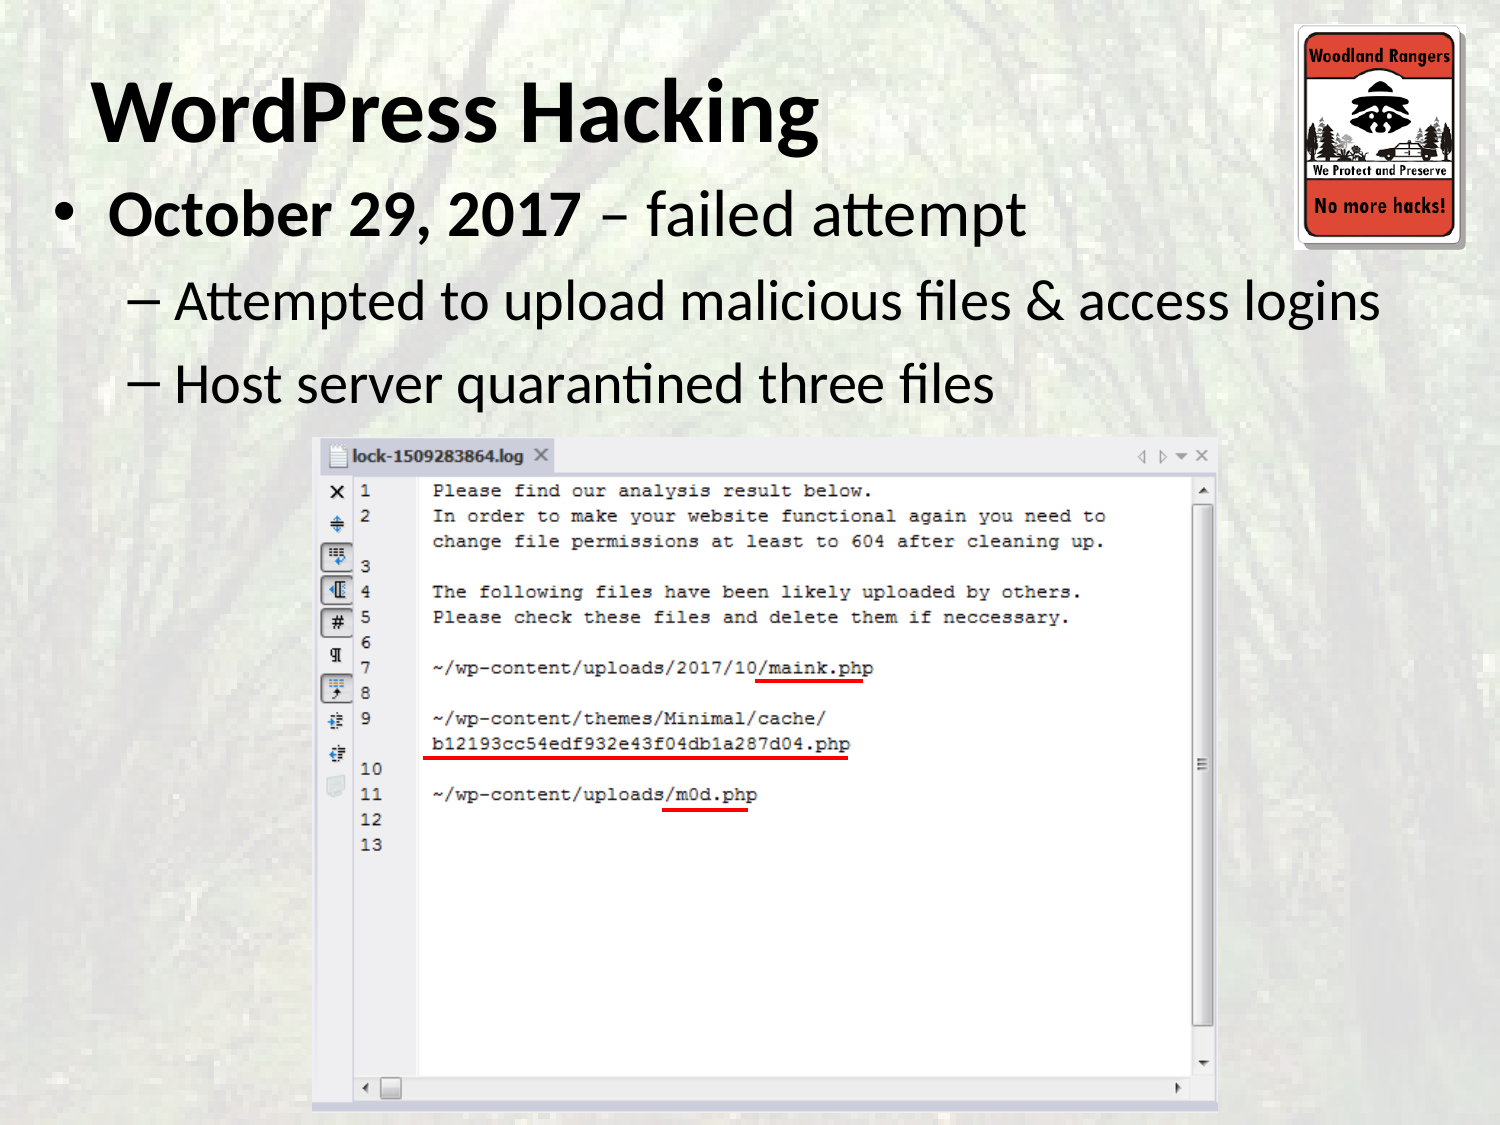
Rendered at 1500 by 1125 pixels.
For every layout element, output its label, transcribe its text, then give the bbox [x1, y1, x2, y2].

list October 29, 2017 – failed attempt Attempted to upload malicious files & access logins Host server quarantined three files [37, 162, 1425, 1025]
picture [312, 437, 1218, 1113]
title WordPress Hacking [75, 12, 1350, 162]
picture [1350, 24, 1466, 250]
